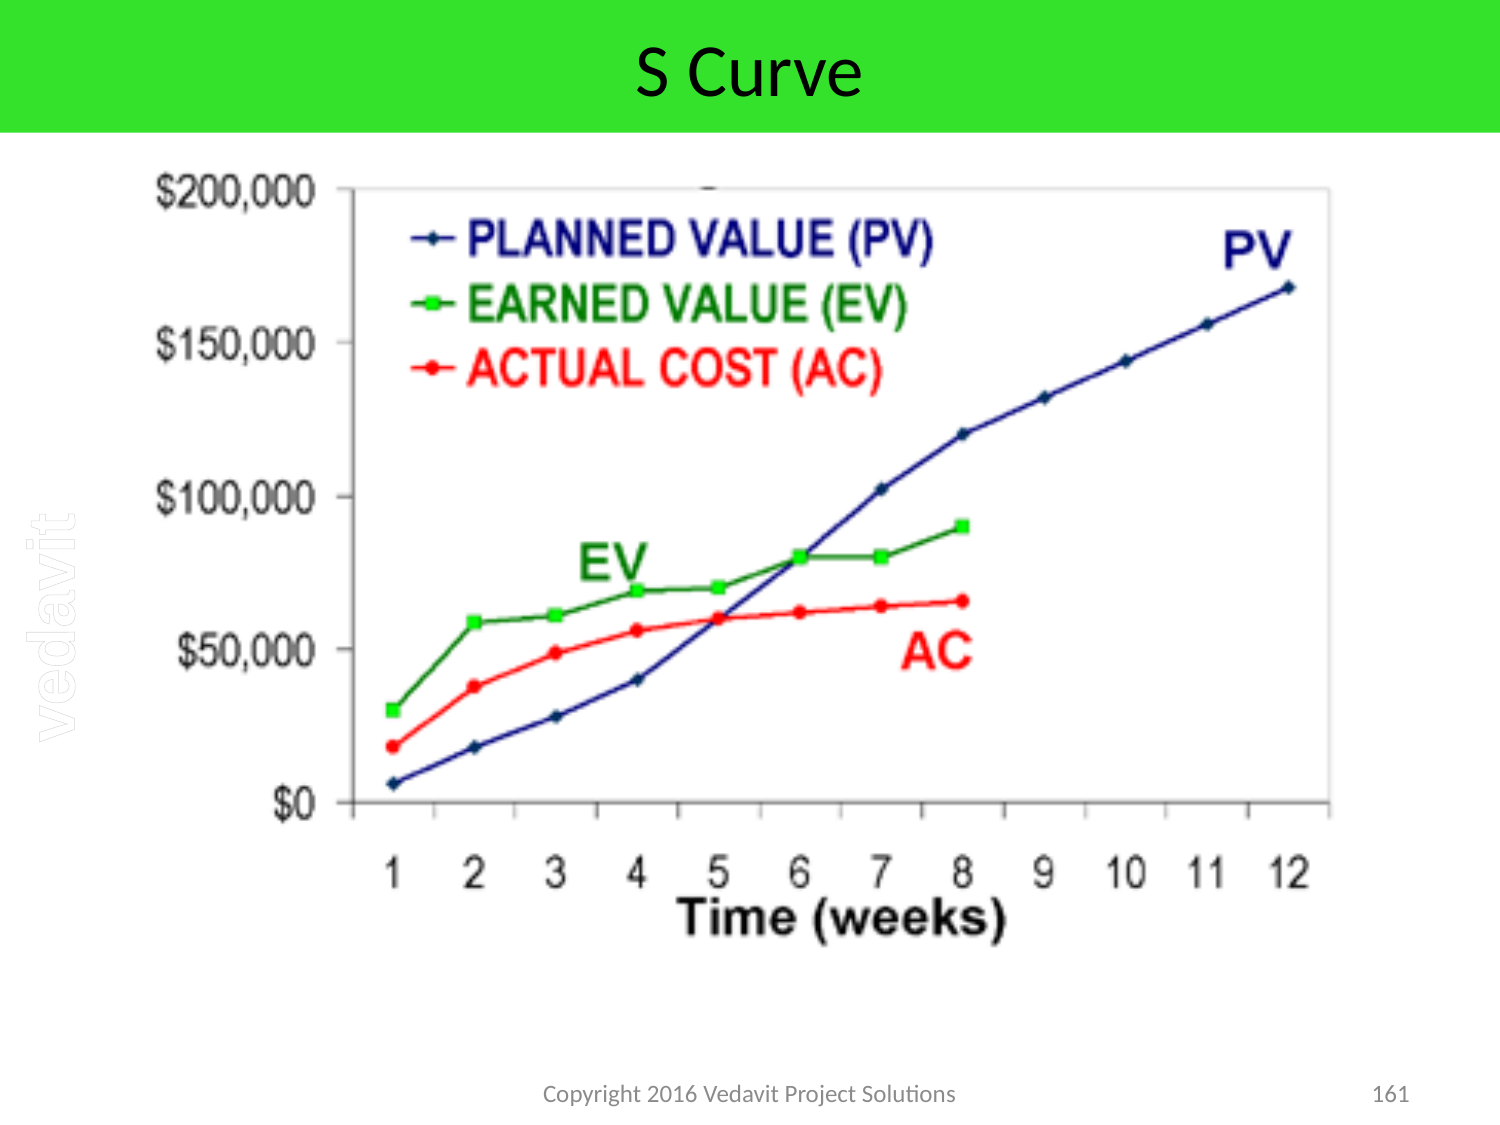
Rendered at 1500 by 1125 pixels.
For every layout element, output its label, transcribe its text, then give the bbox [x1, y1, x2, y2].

slide_number 161 [1074, 1062, 1425, 1123]
picture [137, 160, 1351, 957]
footer Copyright 2016 Vedavit Project Solutions [512, 1062, 988, 1123]
text_box [74, 162, 1425, 1000]
title S Curve [0, 0, 1500, 133]
